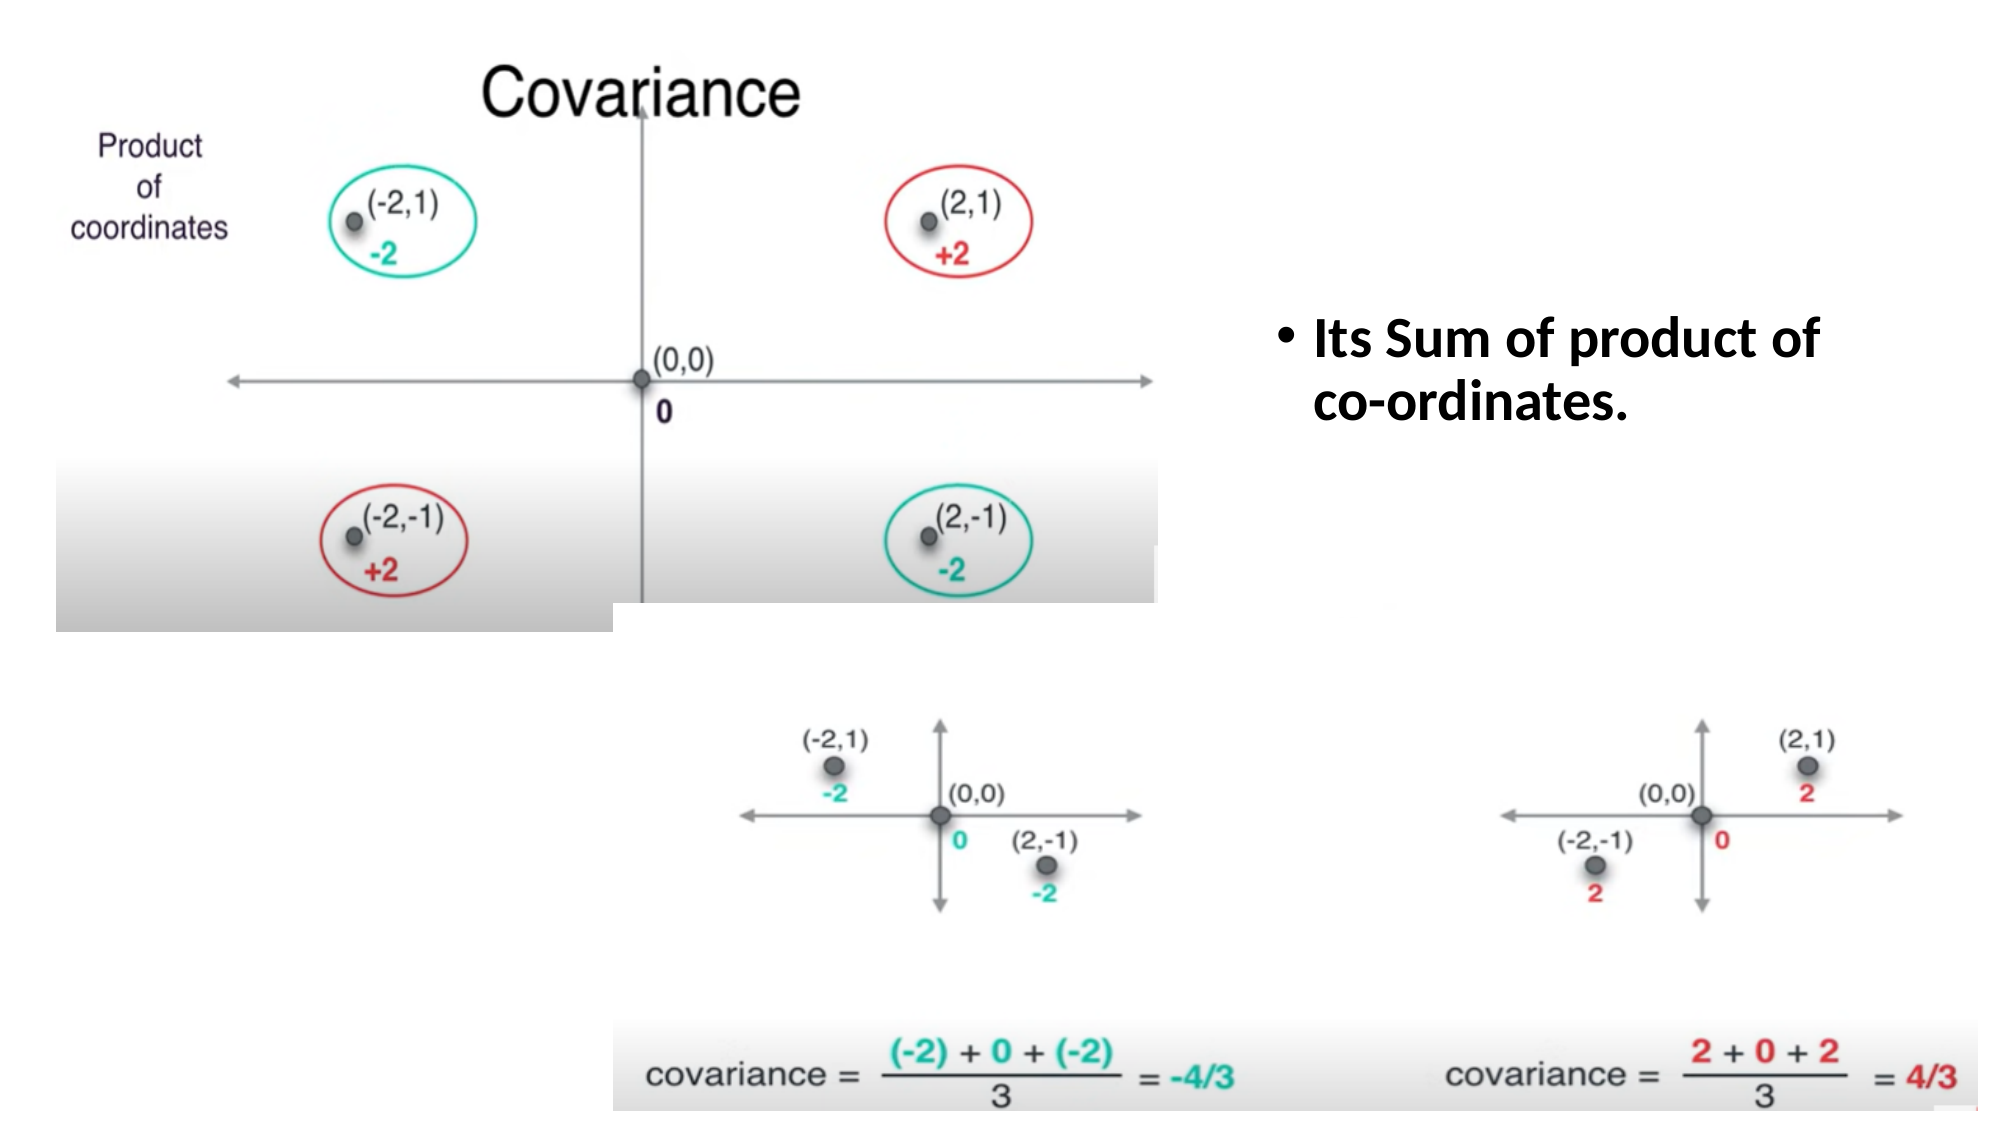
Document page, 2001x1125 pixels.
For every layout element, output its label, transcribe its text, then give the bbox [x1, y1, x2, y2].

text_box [613, 603, 1978, 1111]
picture [56, 37, 1158, 632]
list Its Sum of product of co-ordinates. [1260, 299, 1863, 517]
